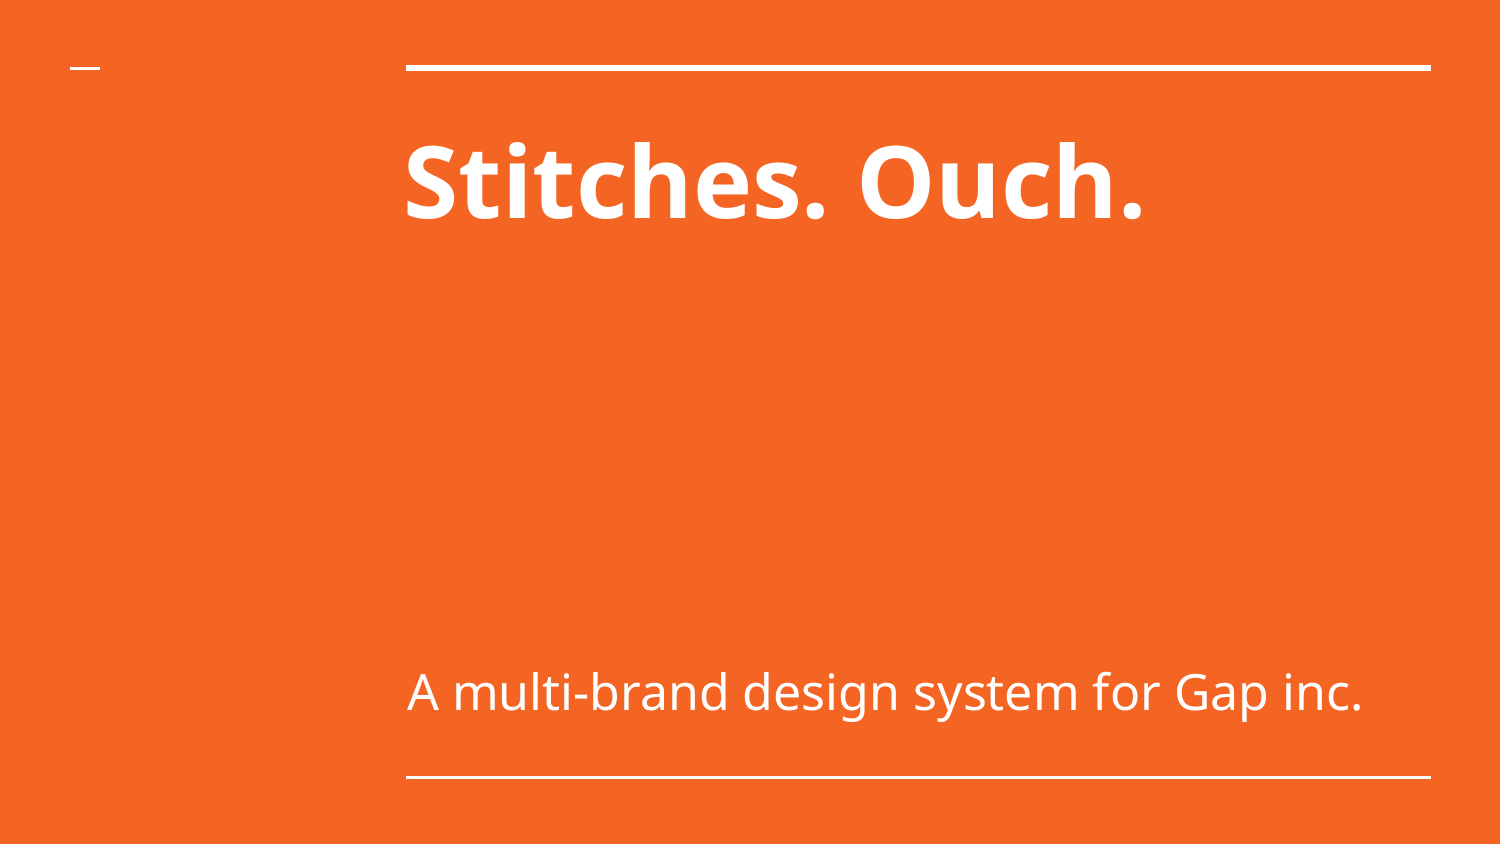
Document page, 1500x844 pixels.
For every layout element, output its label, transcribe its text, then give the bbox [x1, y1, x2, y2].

title Stitches. Ouch. [389, 103, 1428, 357]
subtitle A multi-brand design system for Gap inc. [392, 531, 1431, 735]
